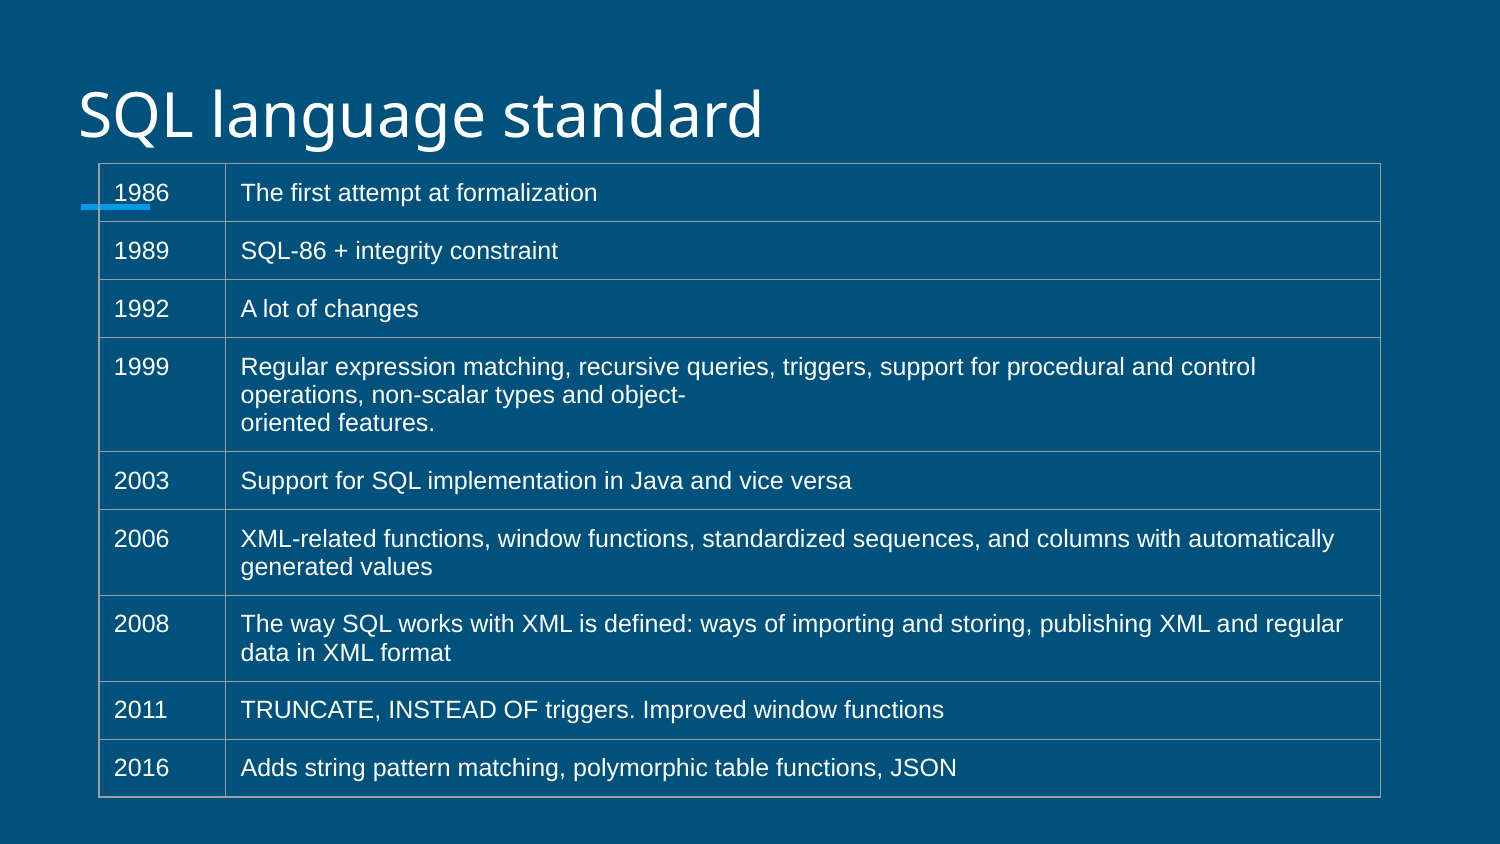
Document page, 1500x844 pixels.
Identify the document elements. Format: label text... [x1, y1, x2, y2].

table_cell 2006 [100, 510, 225, 595]
table_cell 2008 [100, 596, 225, 681]
table_cell 1992 [100, 280, 225, 337]
table_cell The way SQL works with XML is defined: ways of importing and storing, publishing XML and regular data in XML format [226, 596, 1380, 681]
table_cell SQL-86 + integrity constraint [226, 222, 1380, 279]
table_cell 1989 [100, 222, 225, 279]
table_cell 2003 [100, 452, 225, 509]
table_cell 1999 [100, 338, 225, 451]
title SQL language standard [63, 52, 1437, 165]
table_cell 2016 [100, 740, 225, 796]
table_cell Support for SQL implementation in Java and vice versa [226, 452, 1380, 509]
table_cell Adds string pattern matching, polymorphic table functions, JSON [226, 740, 1380, 796]
table_header 1986 [100, 164, 225, 221]
table_cell A lot of changes [226, 280, 1380, 337]
table_cell TRUNCATE, INSTEAD OF triggers. Improved window functions [226, 682, 1380, 739]
table_cell XML-related functions, window functions, standardized sequences, and columns with automatically generated values [226, 510, 1380, 595]
table_cell Regular expression matching, recursive queries, triggers, support for procedural and control operations, non-scalar types and object- oriented features. [226, 338, 1380, 451]
table_cell 2011 [100, 682, 225, 739]
table_header The first attempt at formalization [226, 164, 1380, 221]
